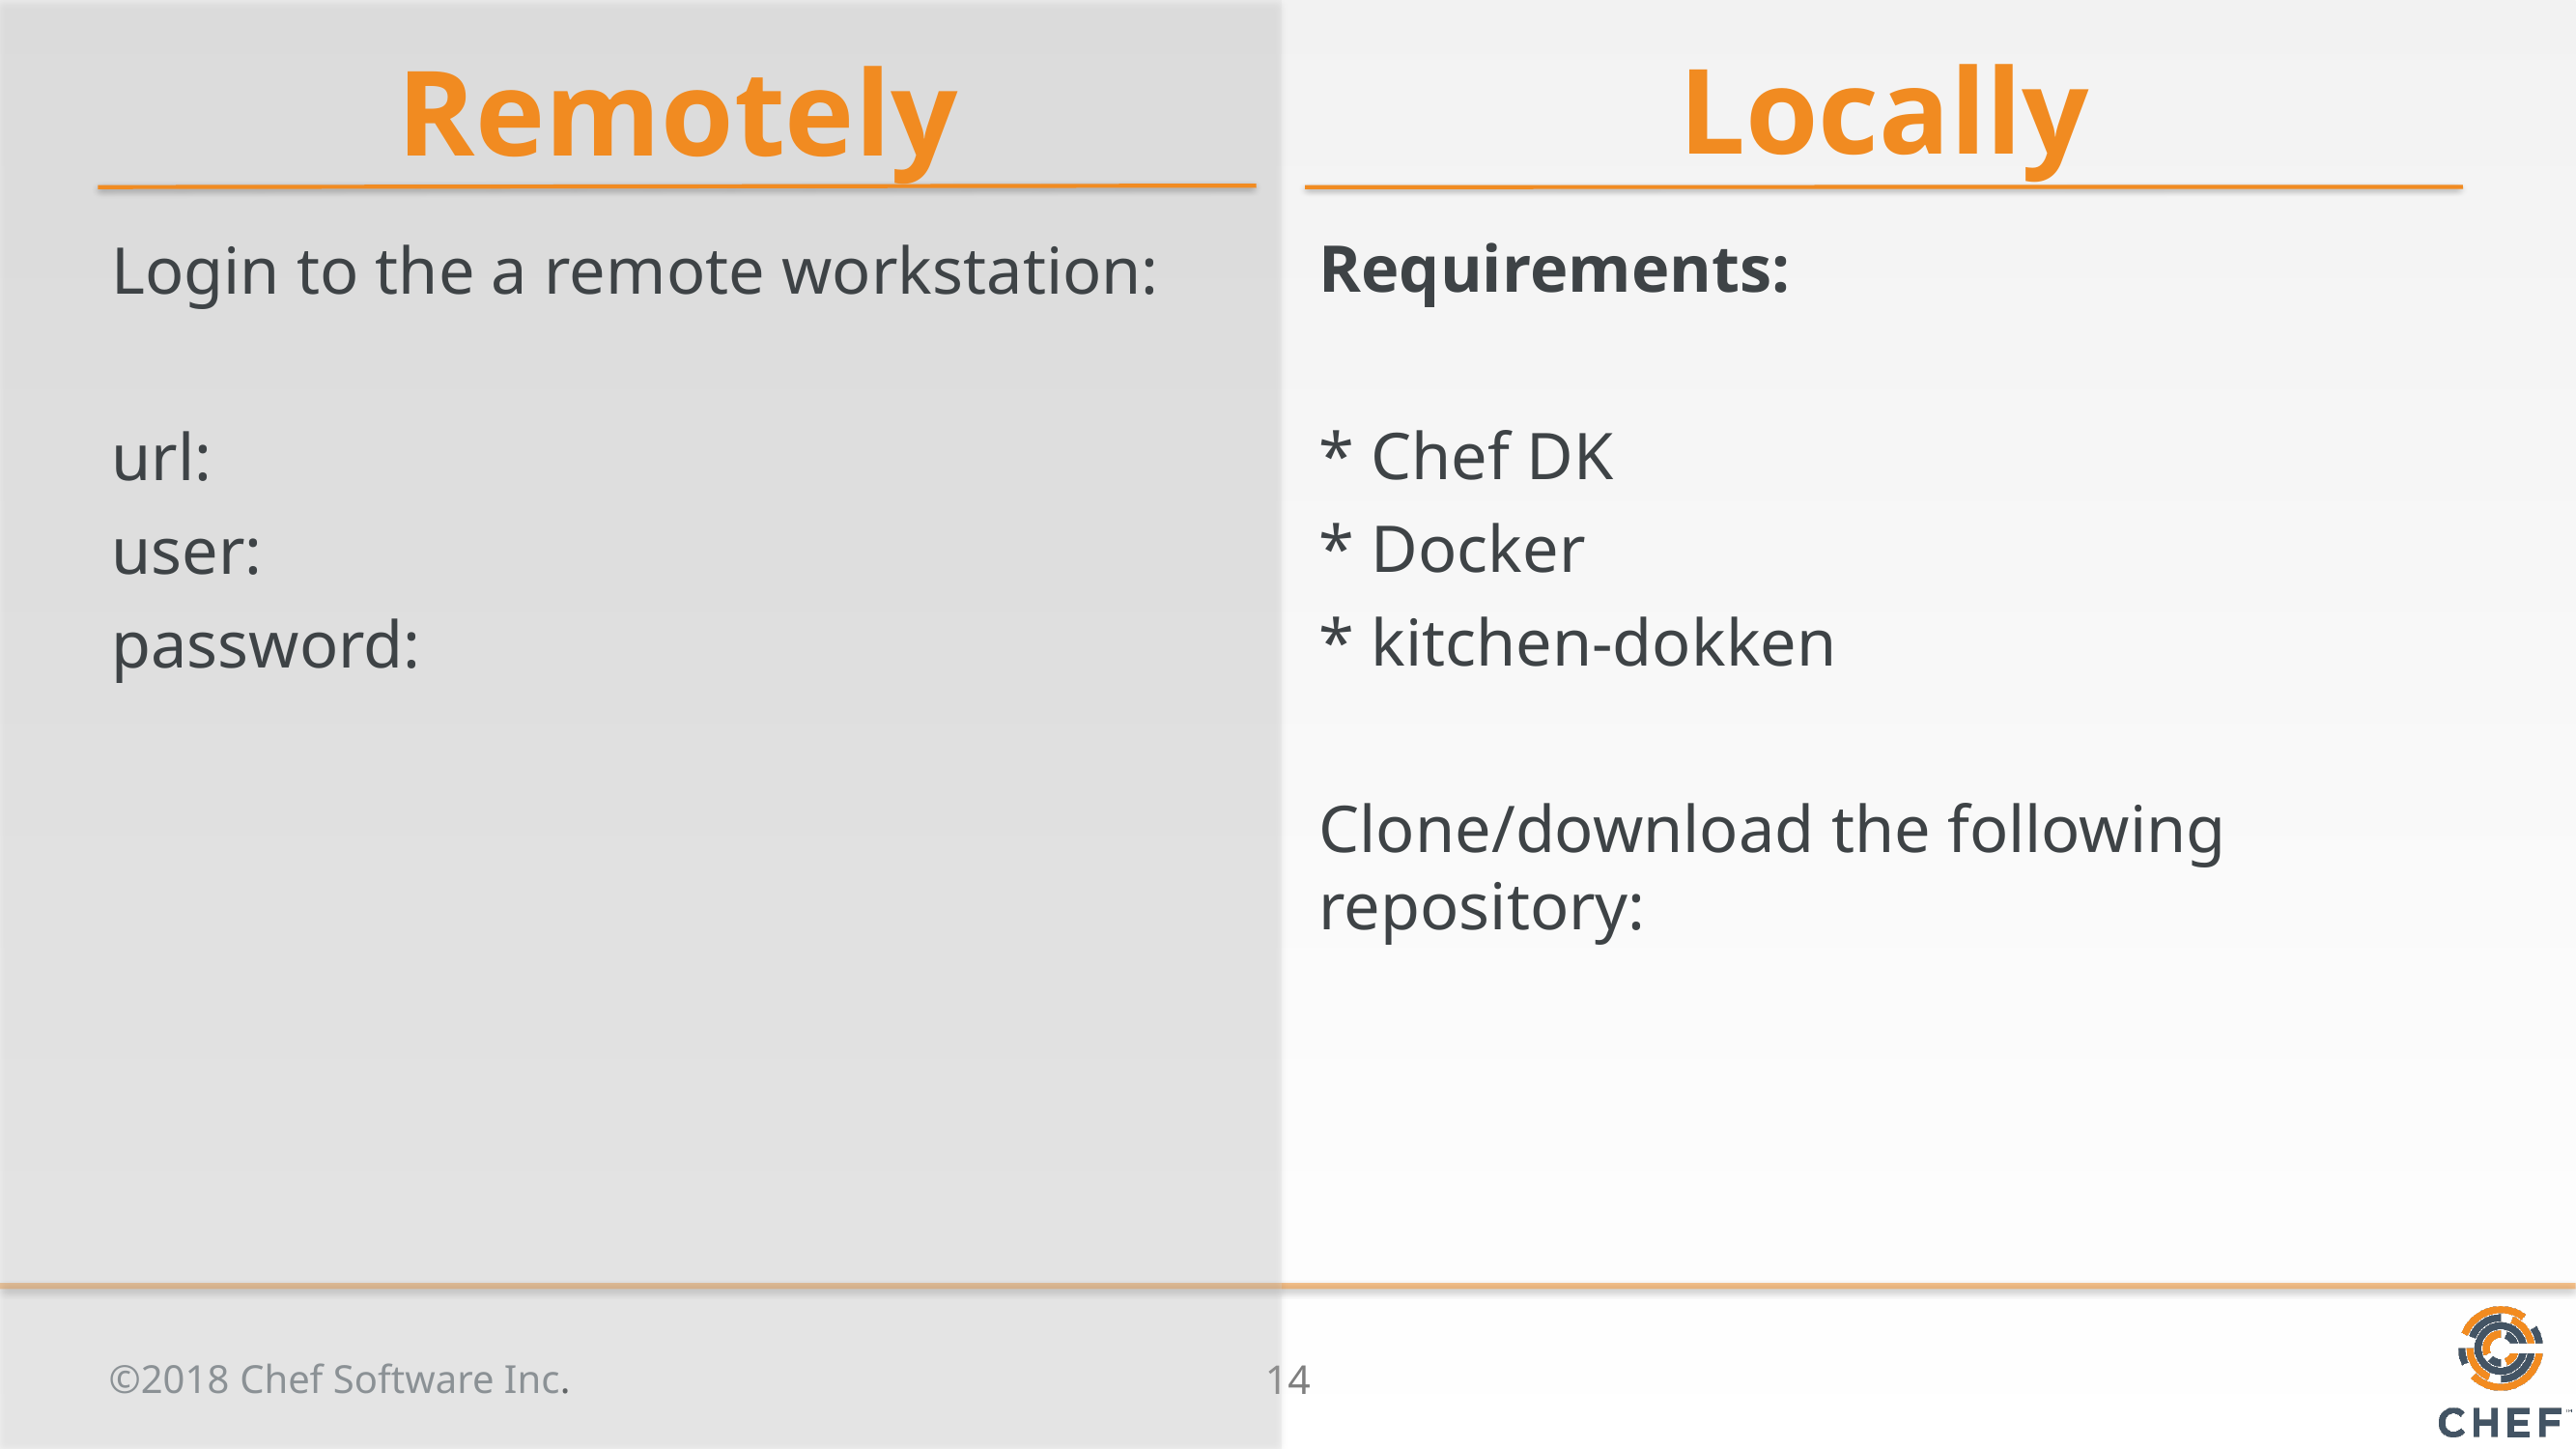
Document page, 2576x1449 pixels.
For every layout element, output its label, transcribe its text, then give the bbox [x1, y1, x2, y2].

list Requirements: * Chef DK * Docker * kitchen-dokken Clone/download the following repository: [1304, 213, 2463, 1269]
picture [2428, 1290, 2576, 1449]
list Remotely [94, 42, 1263, 176]
list Login to the a remote workstation: url: user: password: [97, 214, 1256, 1272]
list Locally [1299, 41, 2469, 174]
